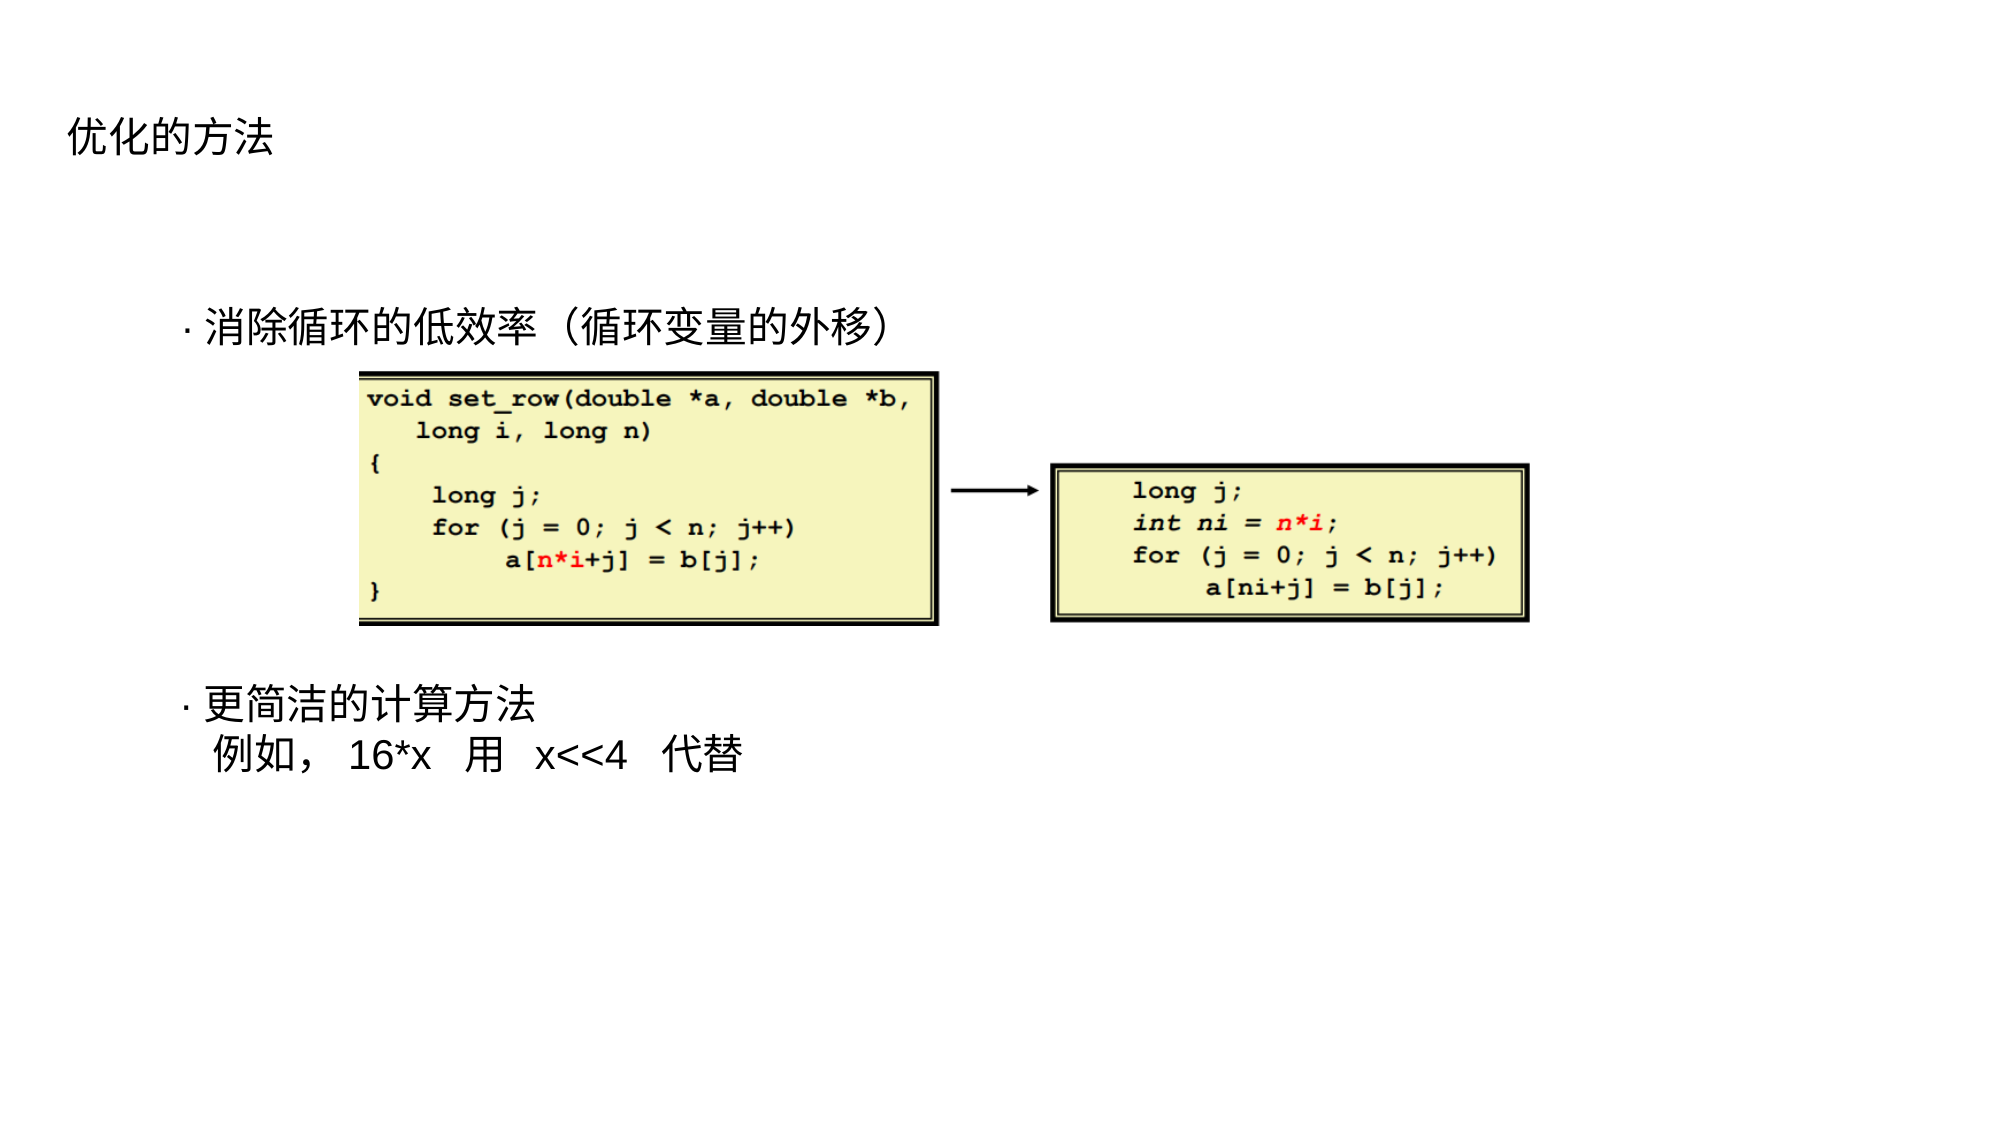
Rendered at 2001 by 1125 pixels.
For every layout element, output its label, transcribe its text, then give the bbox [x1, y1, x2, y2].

text_box 优化的方法 [52, 102, 291, 168]
text_box ·更简洁的计算方法 例如，16*x 用 x<<4 代替 [0, 670, 760, 786]
picture [359, 369, 1531, 626]
text_box ·消除循环的低效率（循环变量的外移） [165, 293, 929, 358]
